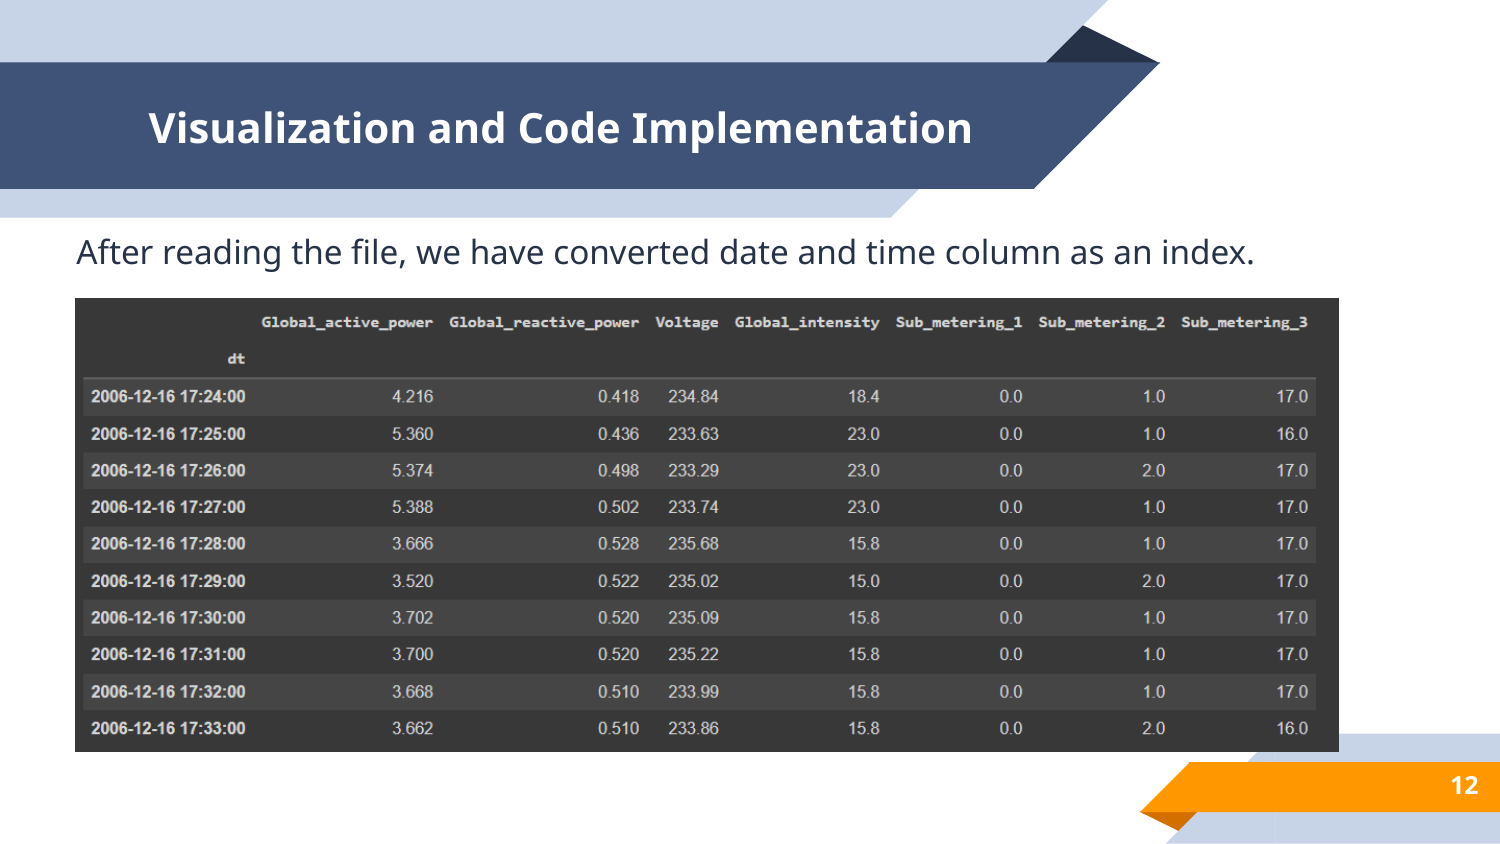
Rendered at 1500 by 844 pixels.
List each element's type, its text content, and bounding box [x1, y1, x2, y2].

list After reading the file, we have converted date and time column as an index. [48, 200, 1312, 355]
slide_number 12 [1249, 760, 1494, 813]
picture [74, 298, 1339, 753]
title Visualization and Code Implementation [133, 64, 1035, 190]
